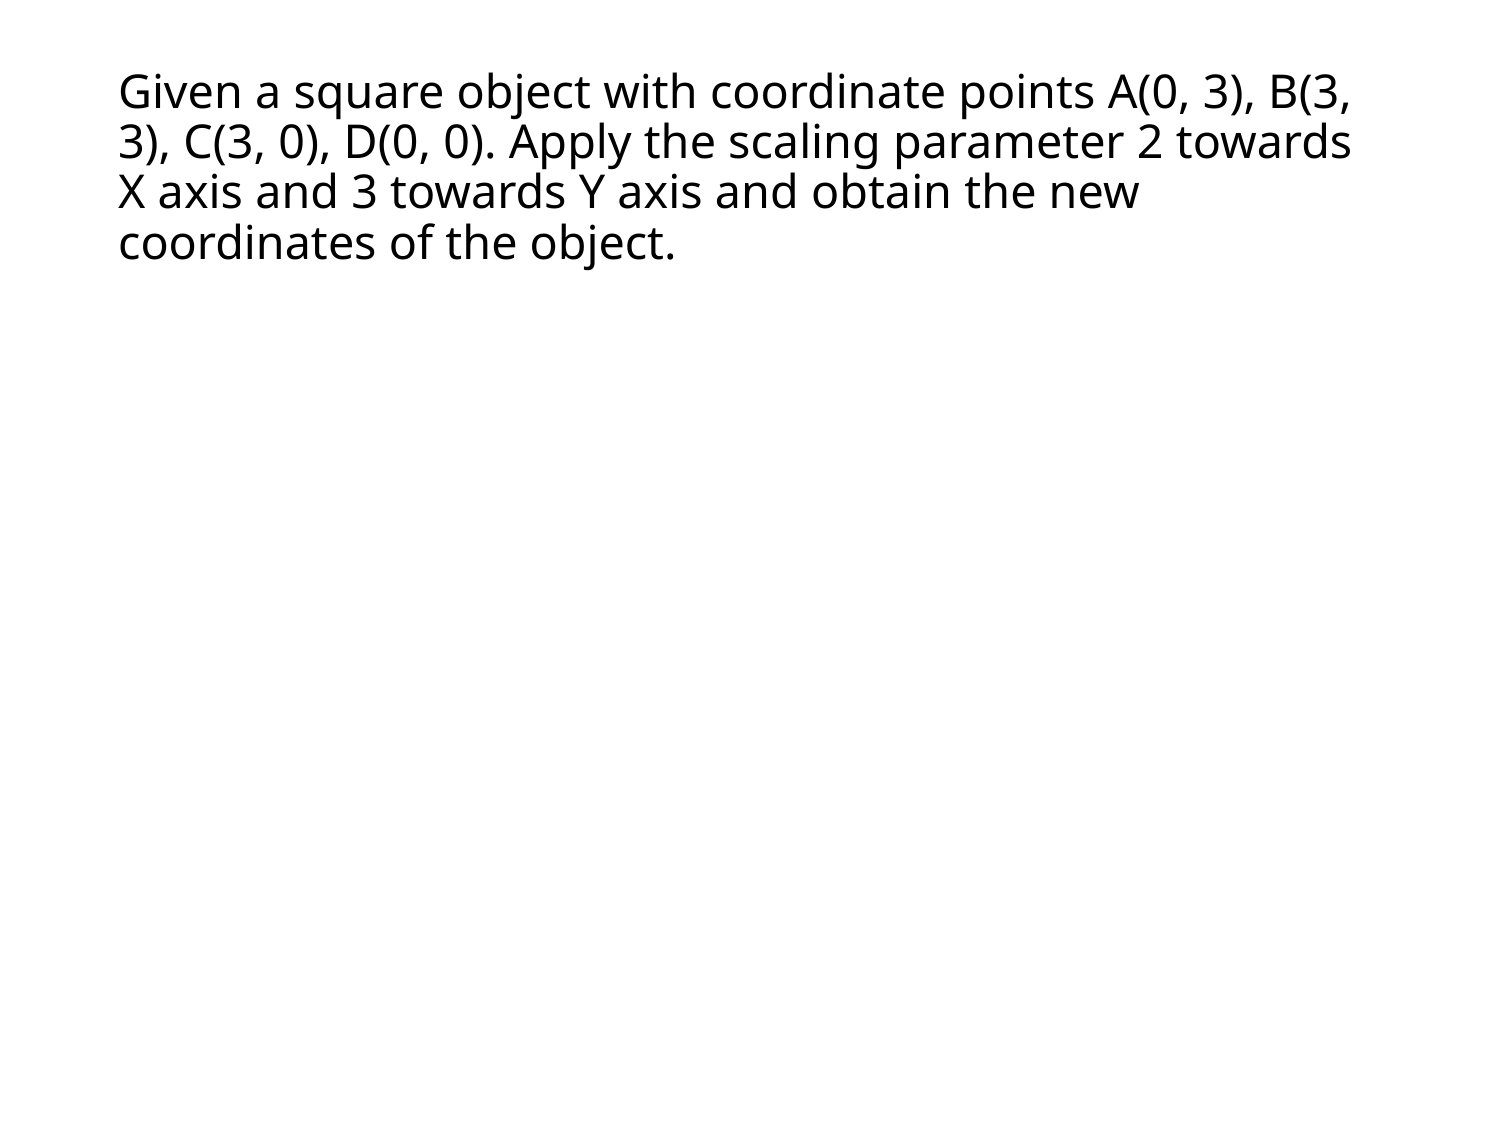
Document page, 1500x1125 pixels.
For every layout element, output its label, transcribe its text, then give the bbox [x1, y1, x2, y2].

title Given a square object with coordinate points A(0, 3), B(3, 3), C(3, 0), D(0, 0). Apply the scaling parameter 2 towards X axis and 3 towards Y axis and obtain the new coordinates of the object. [103, 59, 1397, 278]
